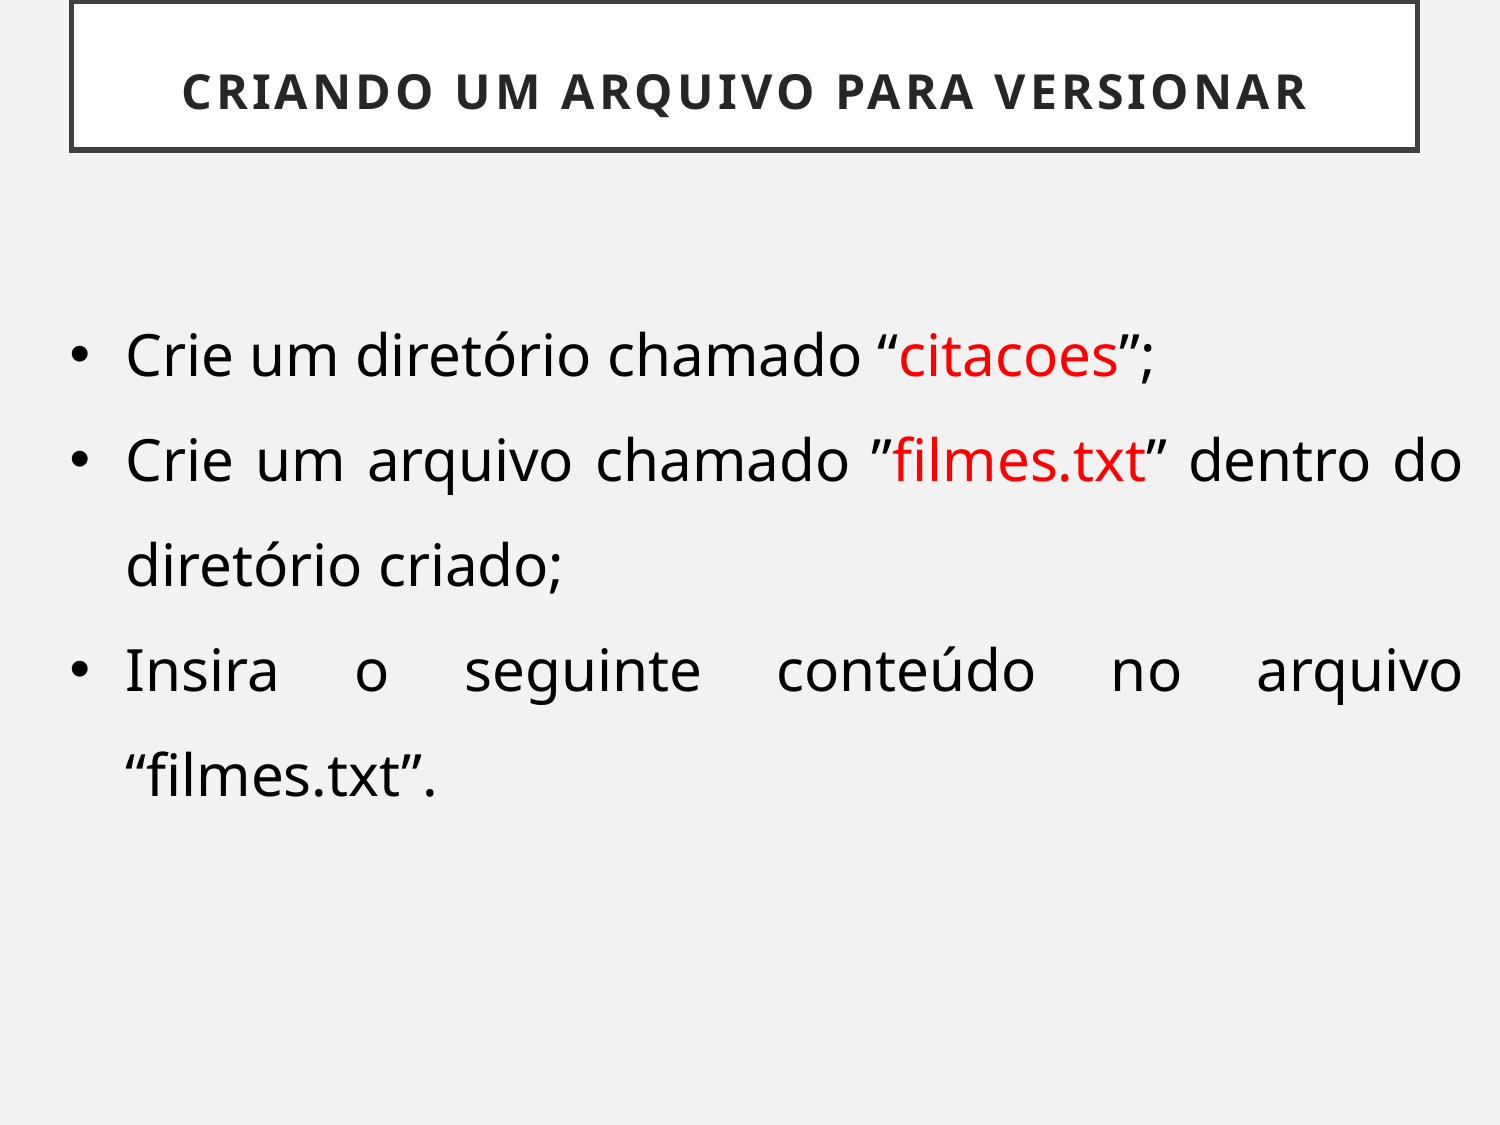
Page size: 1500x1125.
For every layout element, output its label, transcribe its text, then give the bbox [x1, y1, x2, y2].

text_box Crie um diretório chamado “citacoes”; Crie um arquivo chamado ”filmes.txt” dentro do diretório criado; Insira o seguinte conteúdo no arquivo “filmes.txt”. [54, 195, 1479, 1026]
title Criando um arquivo para versionar [69, 0, 1420, 153]
